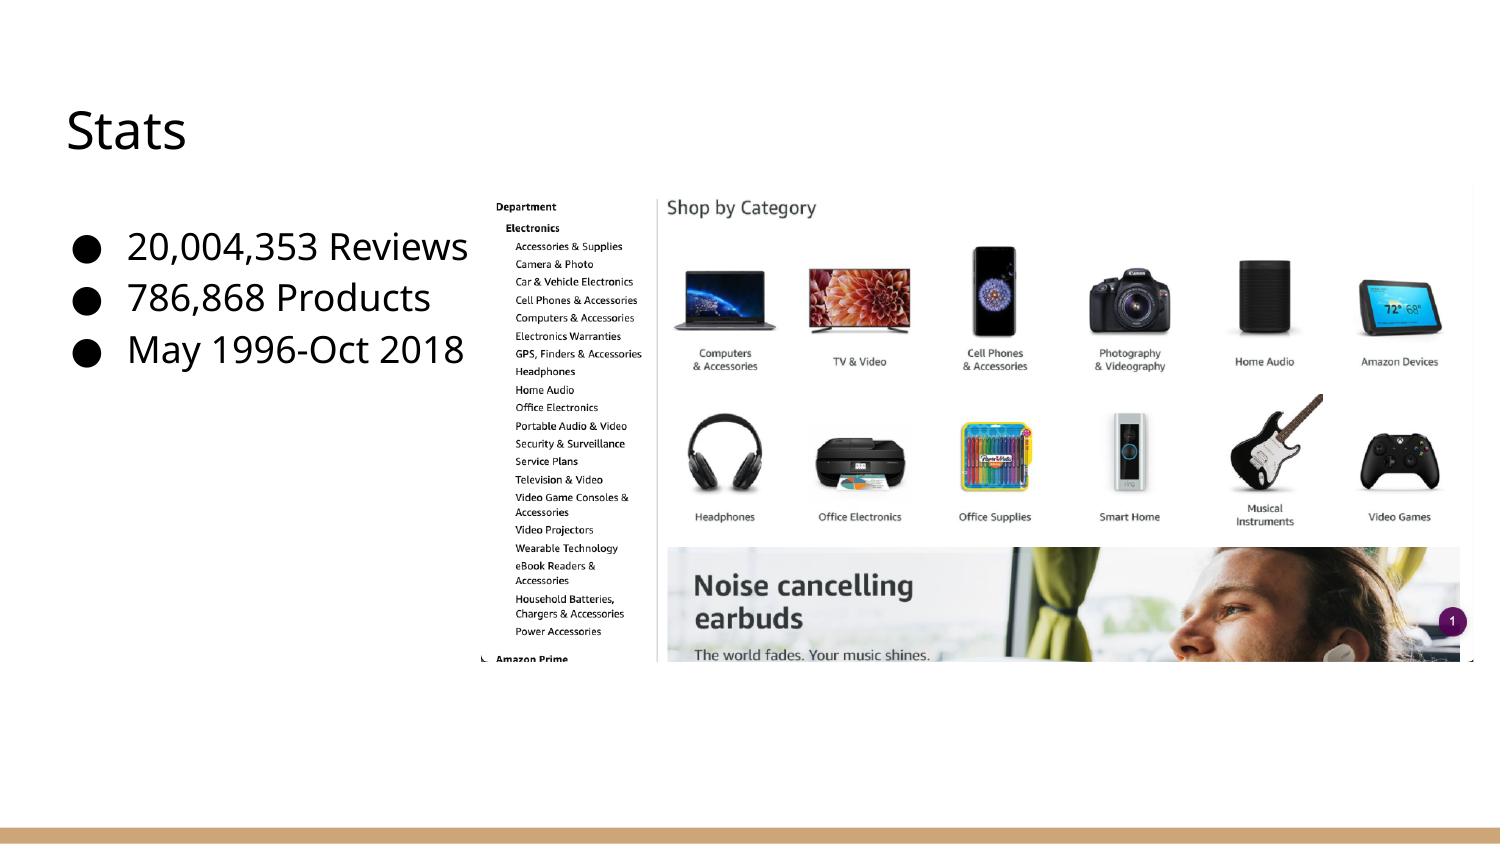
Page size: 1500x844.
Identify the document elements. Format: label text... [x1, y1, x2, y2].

title Stats [51, 81, 1449, 176]
picture [480, 182, 1474, 662]
list 20,004,353 Reviews 786,868 Products May 1996-Oct 2018 [36, 200, 500, 752]
